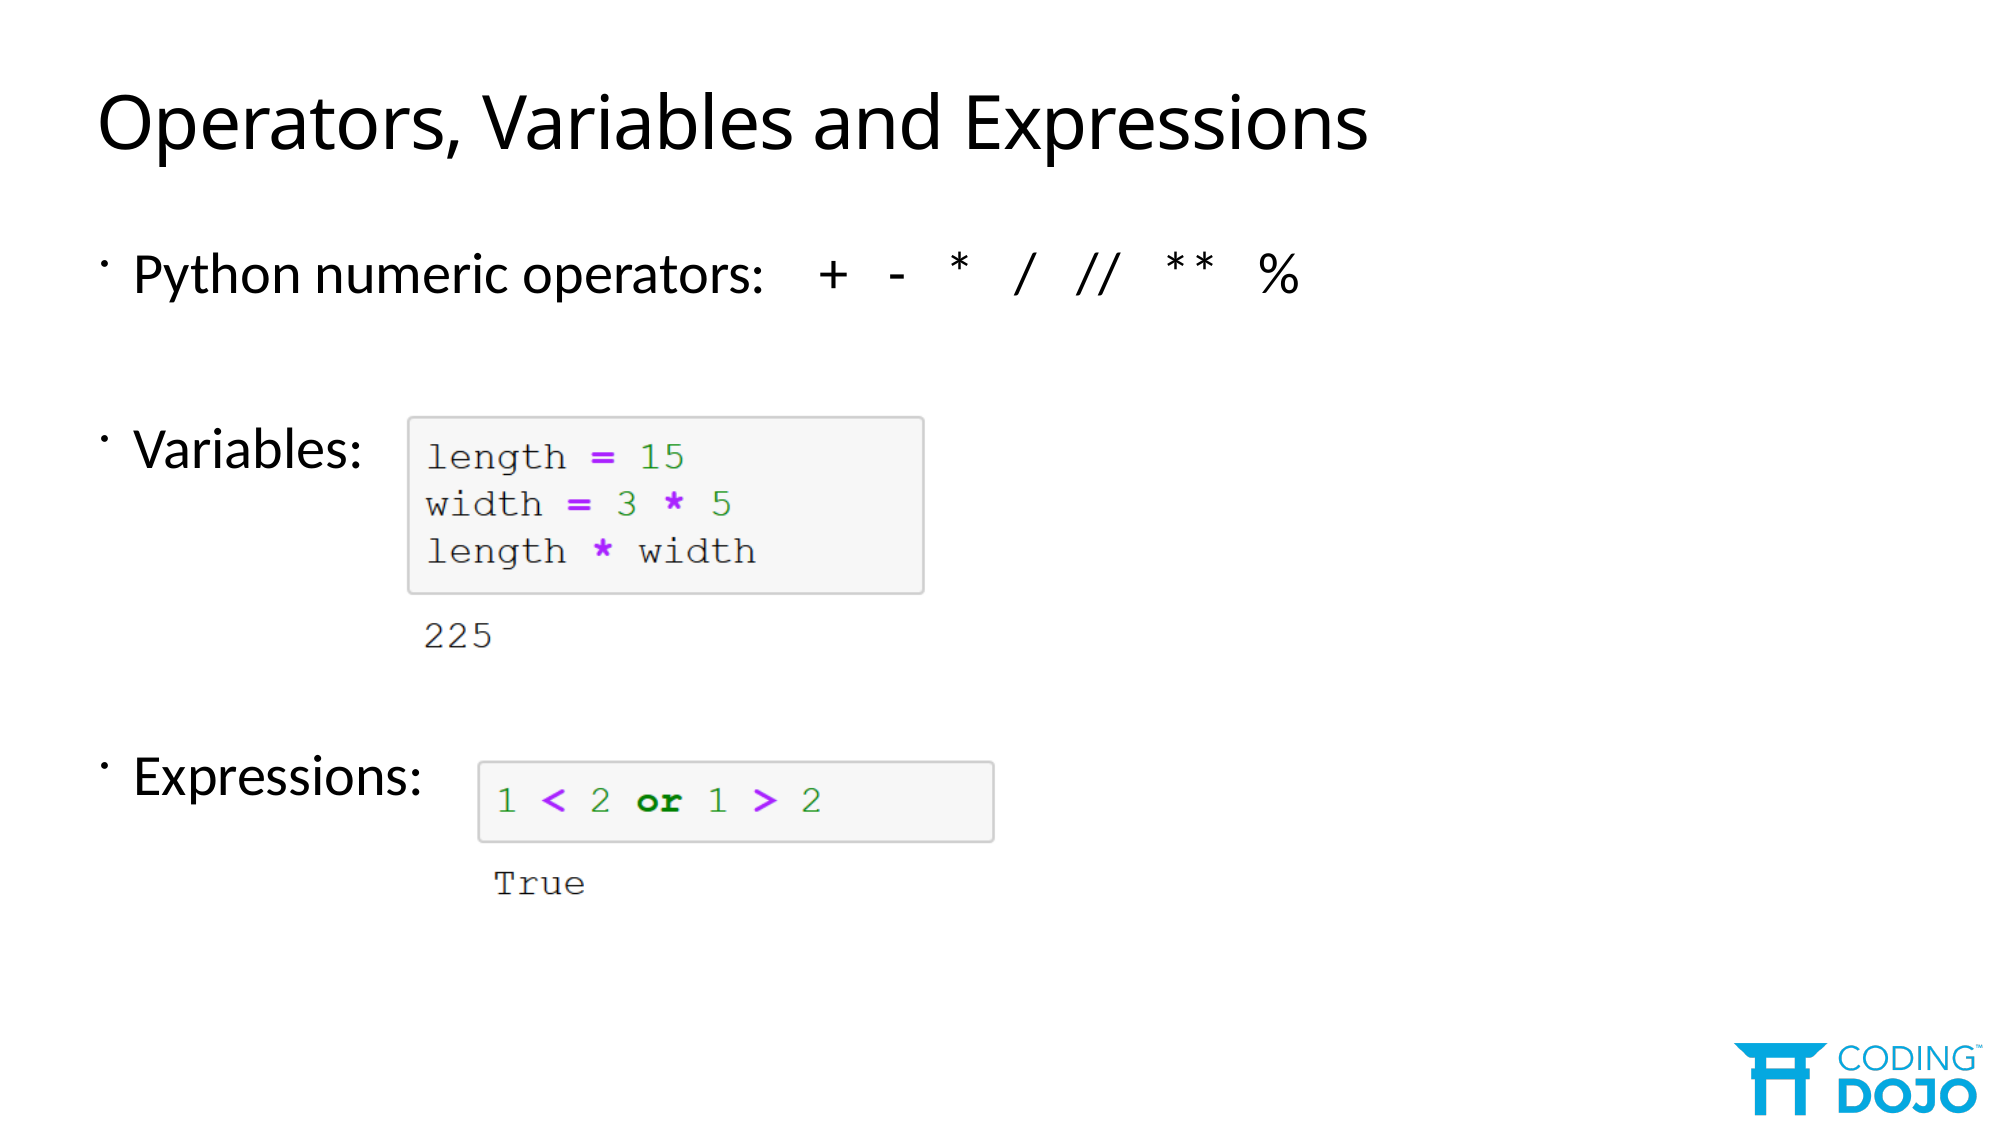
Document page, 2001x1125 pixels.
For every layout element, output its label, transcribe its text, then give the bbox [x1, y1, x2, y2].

picture [459, 744, 1022, 914]
list Python numeric operators: + - * / // ** % Variables: Expressions: [95, 235, 1519, 874]
picture [399, 404, 940, 661]
title Operators, Variables and Expressions [96, 75, 1904, 166]
